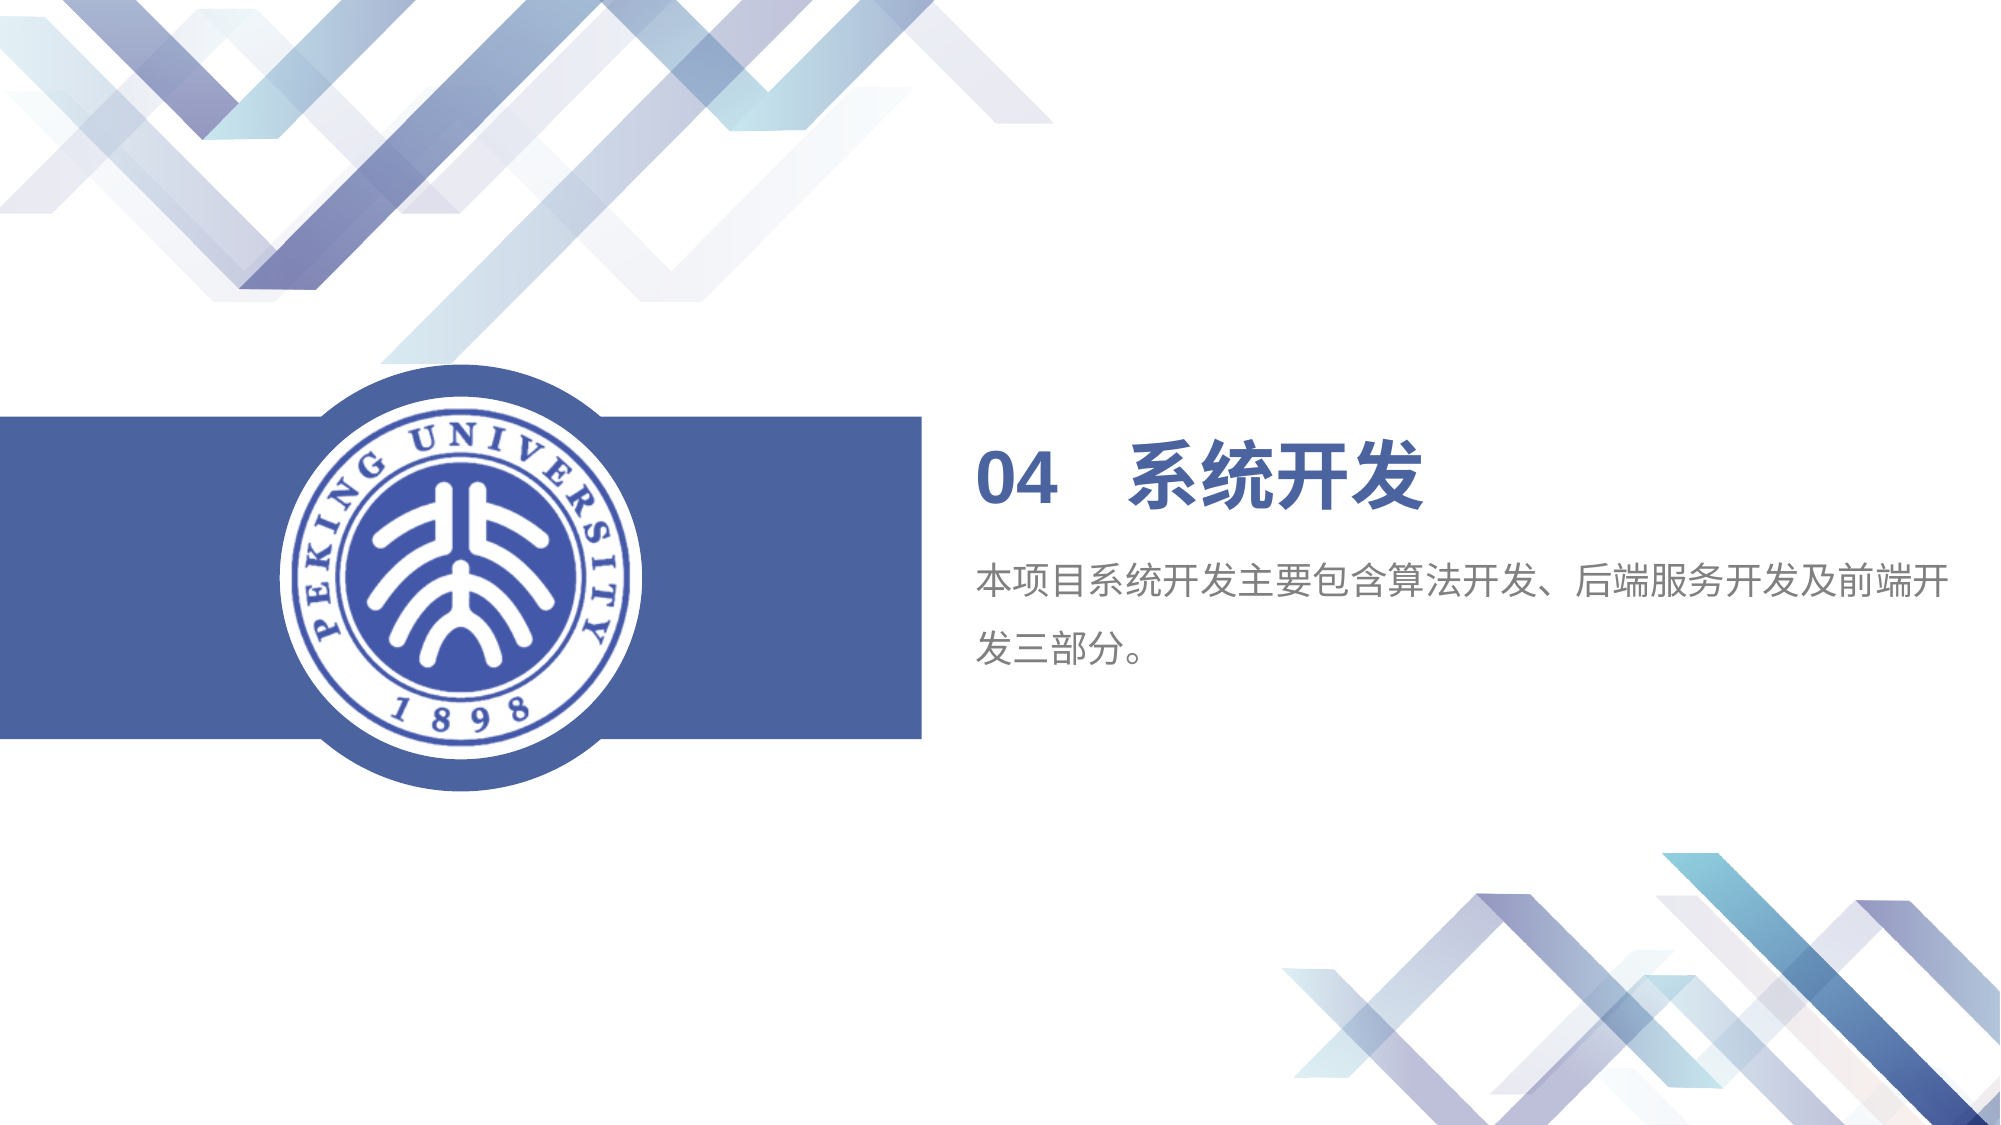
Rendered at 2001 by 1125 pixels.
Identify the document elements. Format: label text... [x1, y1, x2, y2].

picture [286, 407, 633, 750]
picture [1037, 853, 2000, 1125]
picture [0, 0, 1293, 364]
text_box 本项目系统开发主要包含算法开发、后端服务开发及前端开发三部分。 [960, 527, 1972, 678]
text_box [249, 366, 673, 790]
text_box 04 系统开发 [960, 376, 1897, 526]
text_box [0, 416, 249, 740]
text_box [673, 416, 923, 740]
